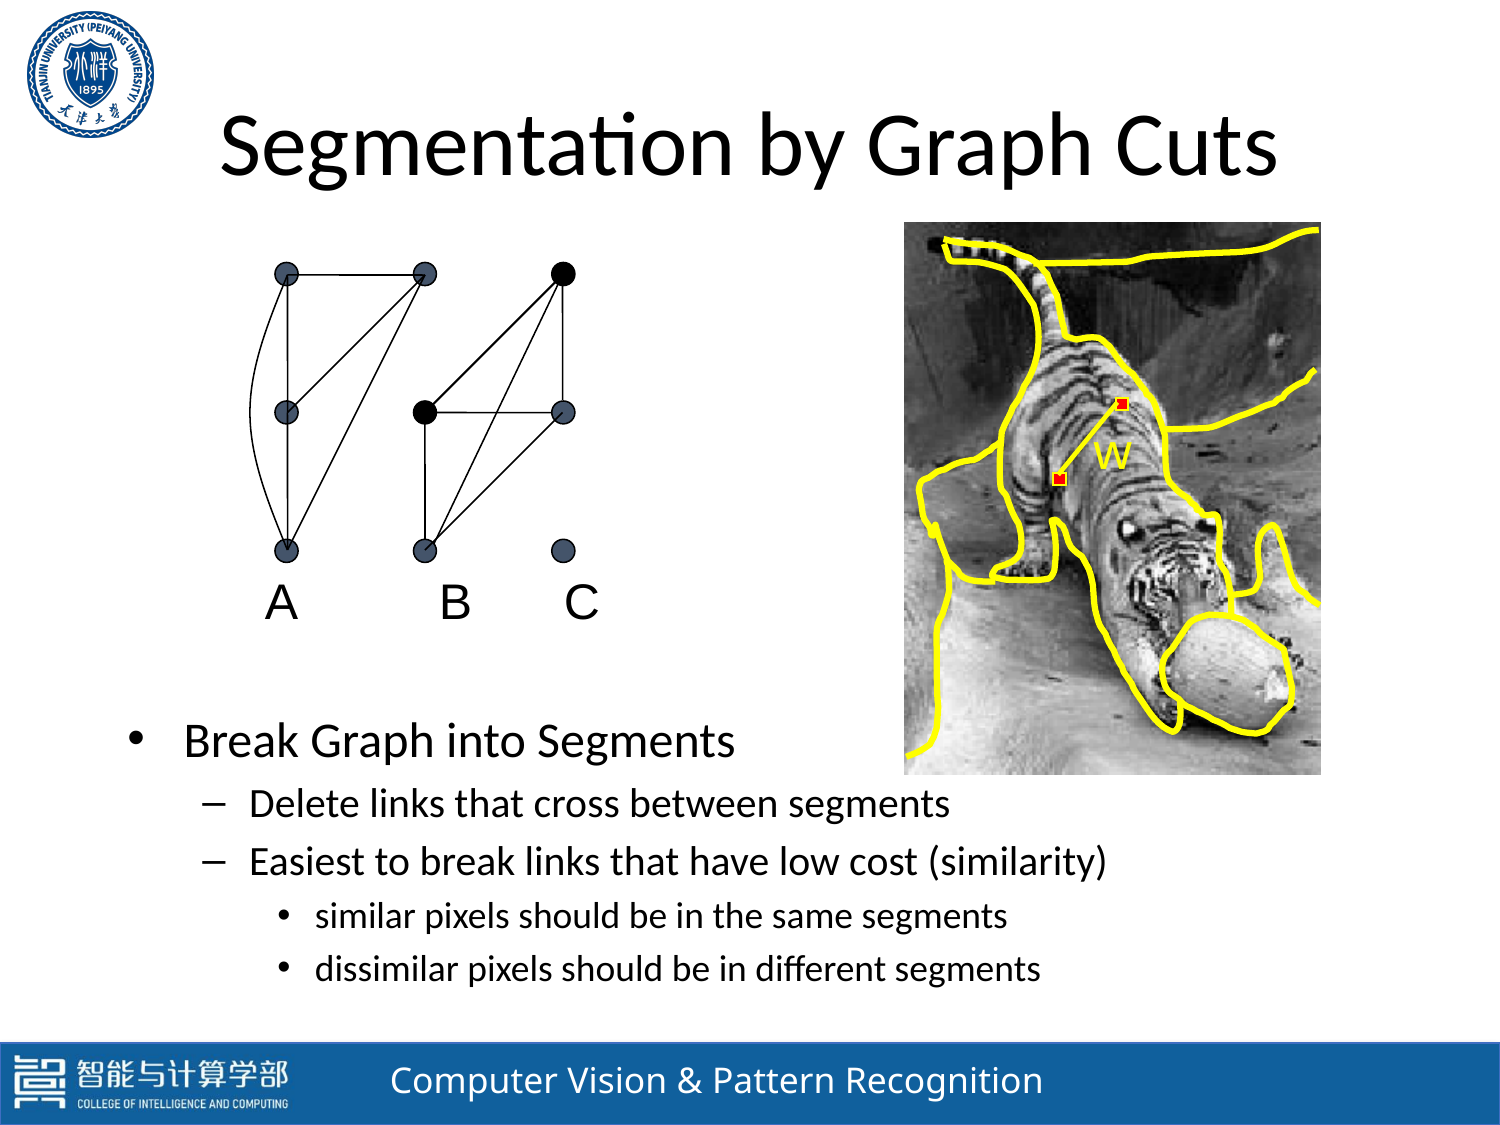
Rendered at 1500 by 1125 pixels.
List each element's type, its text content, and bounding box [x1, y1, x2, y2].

text_box [551, 400, 575, 424]
text_box B [424, 562, 488, 638]
text_box Break Graph into Segments Delete links that cross between segments Easiest to break links that have low cost (similarity) similar pixels should be in the same segments dissimilar pixels should be in different segments [112, 699, 1400, 1038]
text_box [274, 262, 299, 285]
title Segmentation by Graph Cuts [75, 45, 1425, 233]
picture [27, 11, 154, 138]
picture [5, 1044, 296, 1120]
text_box [551, 262, 575, 286]
text_box [413, 400, 437, 424]
text_box [274, 539, 299, 562]
text_box A [250, 562, 314, 638]
text_box [249, 275, 288, 551]
text_box C [549, 562, 615, 638]
text_box [551, 539, 575, 562]
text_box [903, 222, 1321, 775]
text_box [413, 539, 437, 563]
text_box [288, 275, 298, 286]
text_box [413, 262, 437, 286]
text_box [288, 401, 299, 424]
